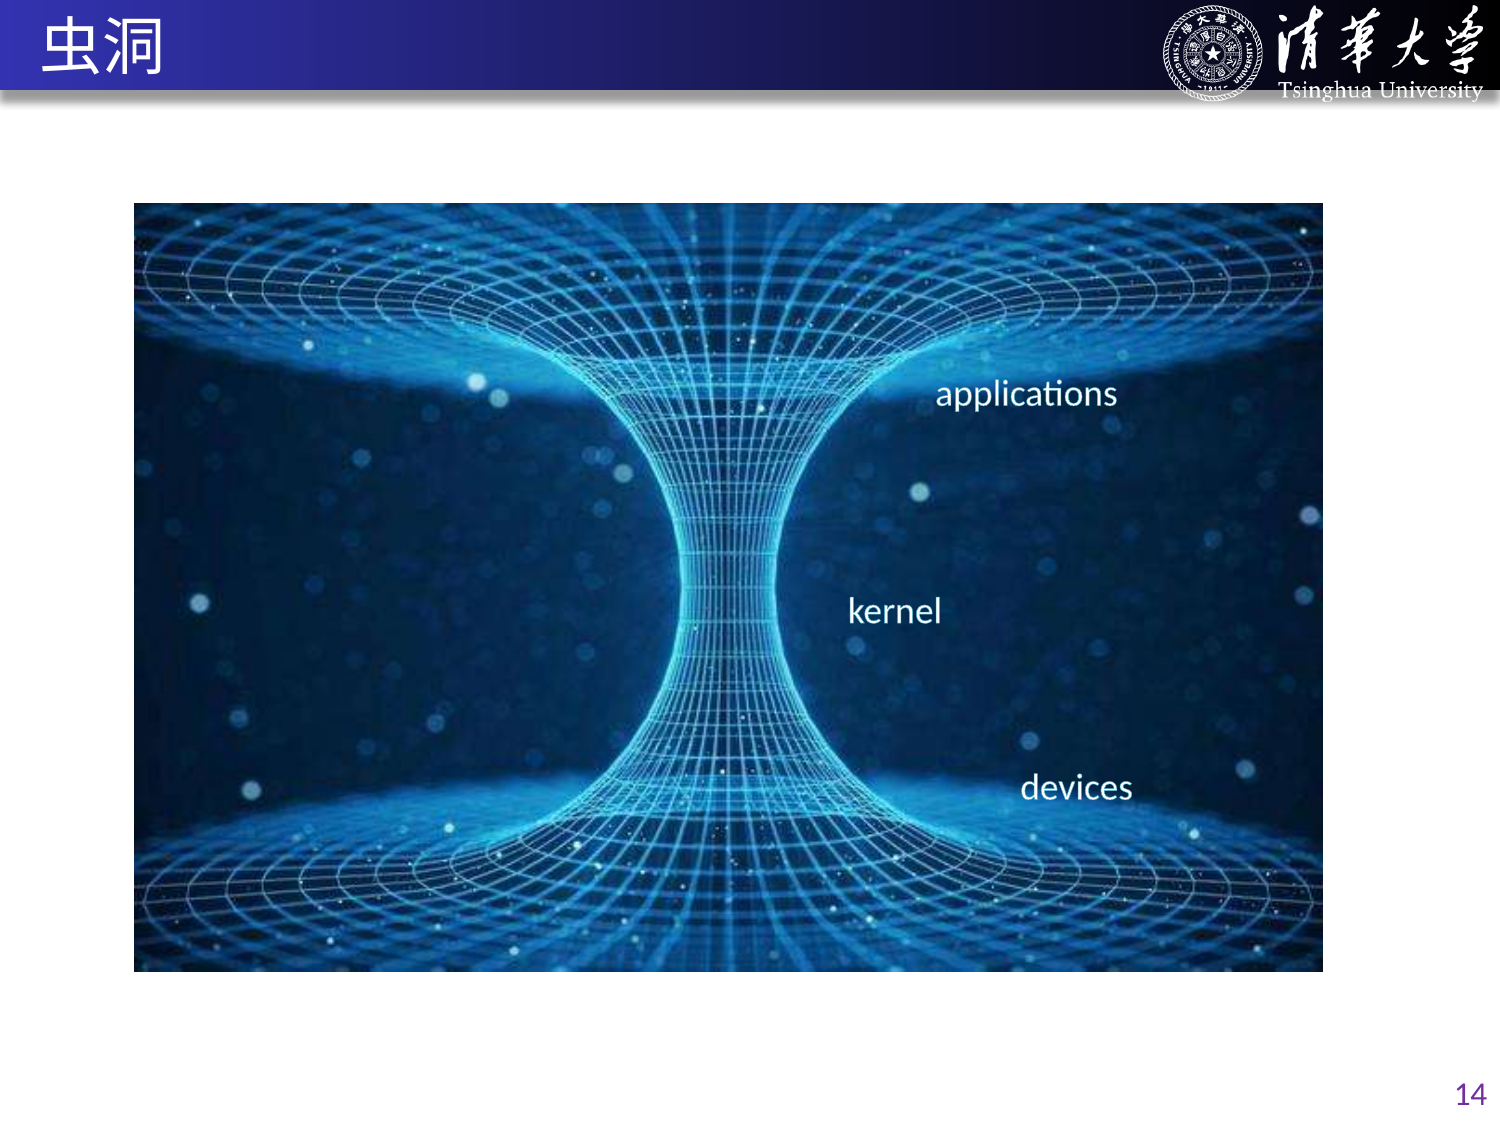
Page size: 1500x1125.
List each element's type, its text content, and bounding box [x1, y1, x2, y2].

slide_number 14 [1325, 1062, 1500, 1122]
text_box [134, 203, 1323, 972]
title 虫洞 [0, 0, 1152, 90]
